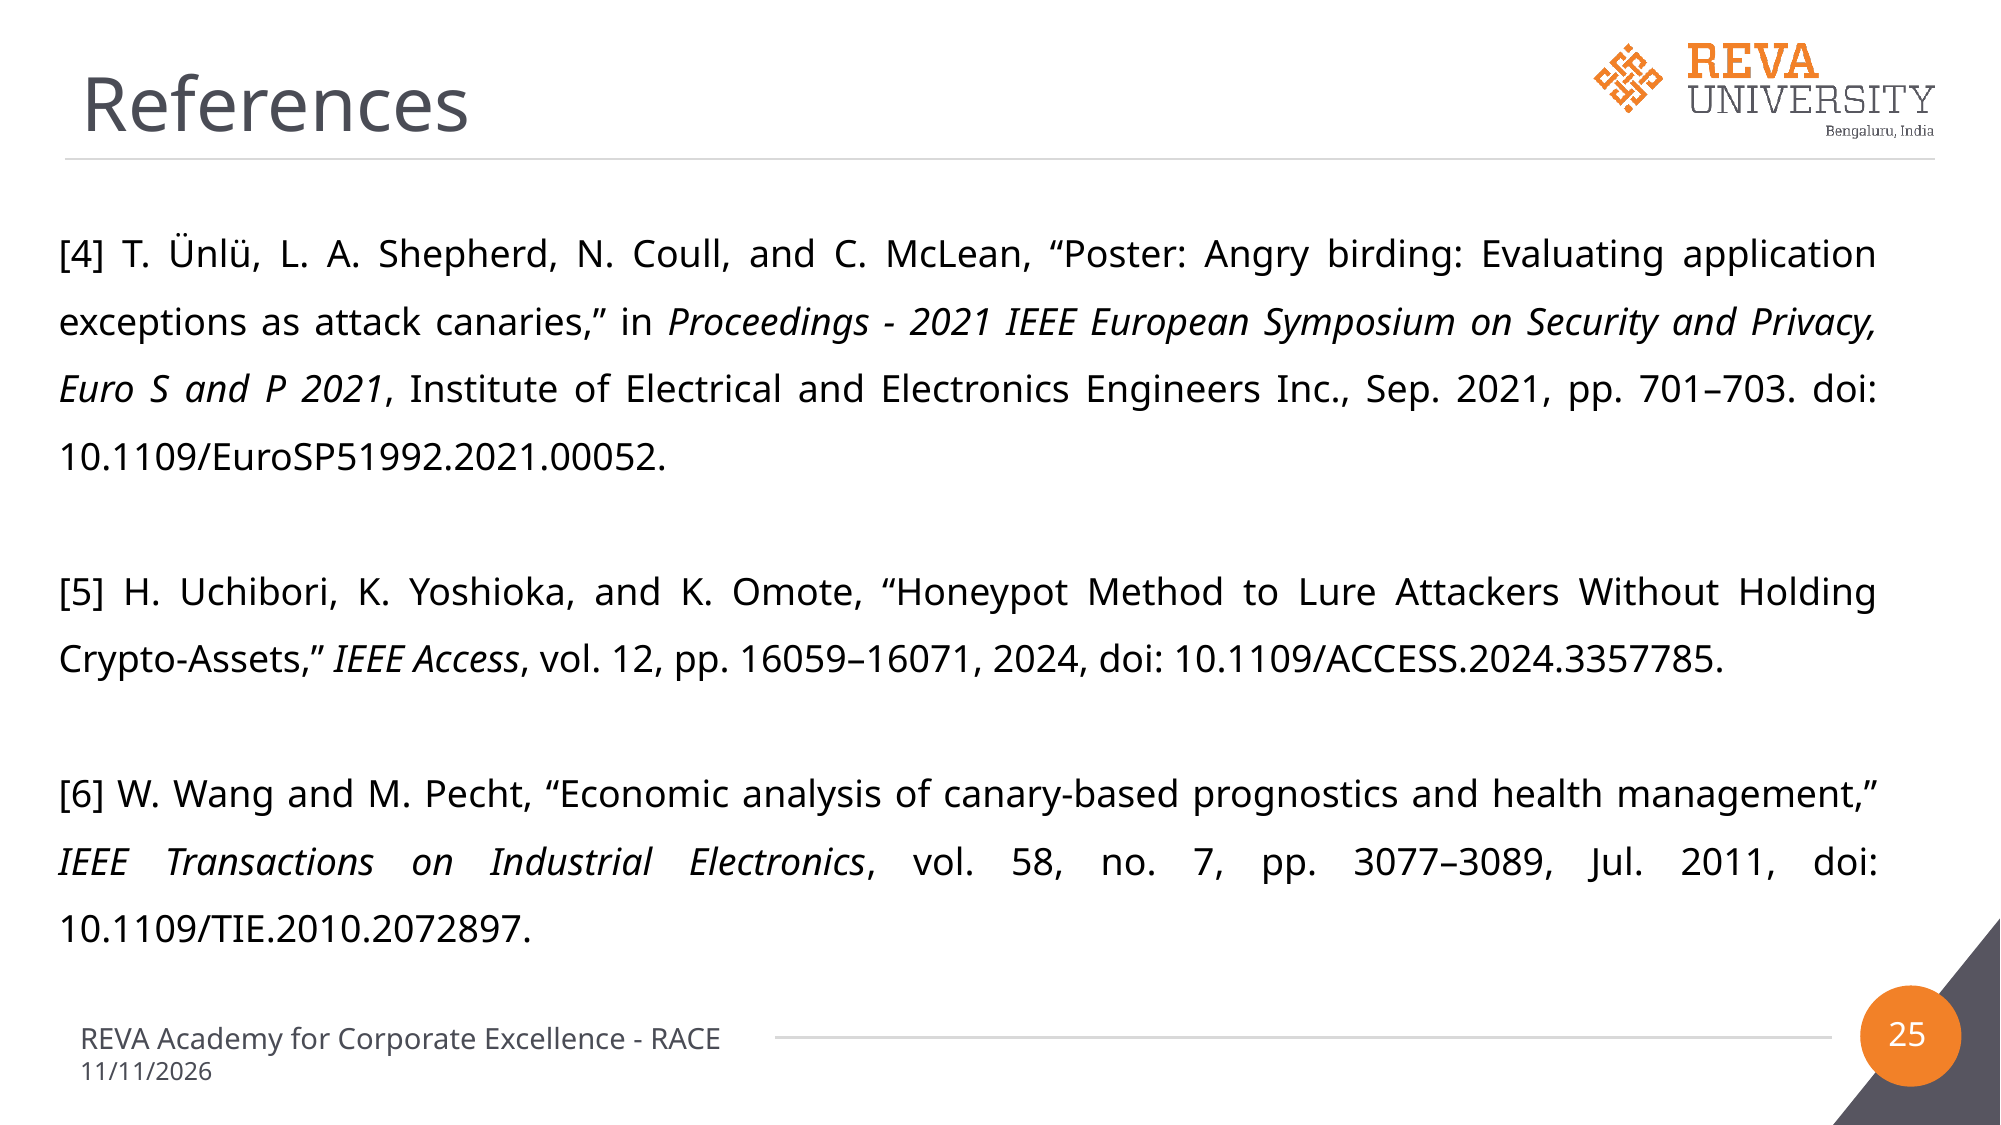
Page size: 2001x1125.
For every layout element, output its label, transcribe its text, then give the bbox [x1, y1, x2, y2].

title References [66, 45, 1304, 159]
picture [1593, 43, 1935, 141]
slide_number 25 [1894, 985, 1957, 1087]
text_box [4] T. Ünlü, L. A. Shepherd, N. Coull, and C. McLean, “Poster: Angry birding: Evaluating application exceptions as attack canaries,” in Proceedings - 2021 IEEE European Symposium on Security and Privacy, Euro S and P 2021, Institute of Electrical and Electronics Engineers Inc., Sep. 2021, pp. 701–703. doi: 10.1109/EuroSP51992.2021.00052. [5] H. Uchibori, K. Yoshioka, and K. Omote, “Honeypot Method to Lure Attackers Without Holding Crypto-Assets,” IEEE Access, vol. 12, pp. 16059–16071, 2024, doi: 10.1109/ACCESS.2024.3357785. [6] W. Wang and M. Pecht, “Economic analysis of canary-based prognostics and health management,” IEEE Transactions on Industrial Electronics, vol. 58, no. 7, pp. 3077–3089, Jul. 2011, doi: 10.1109/TIE.2010.2072897. [43, 200, 1894, 1093]
